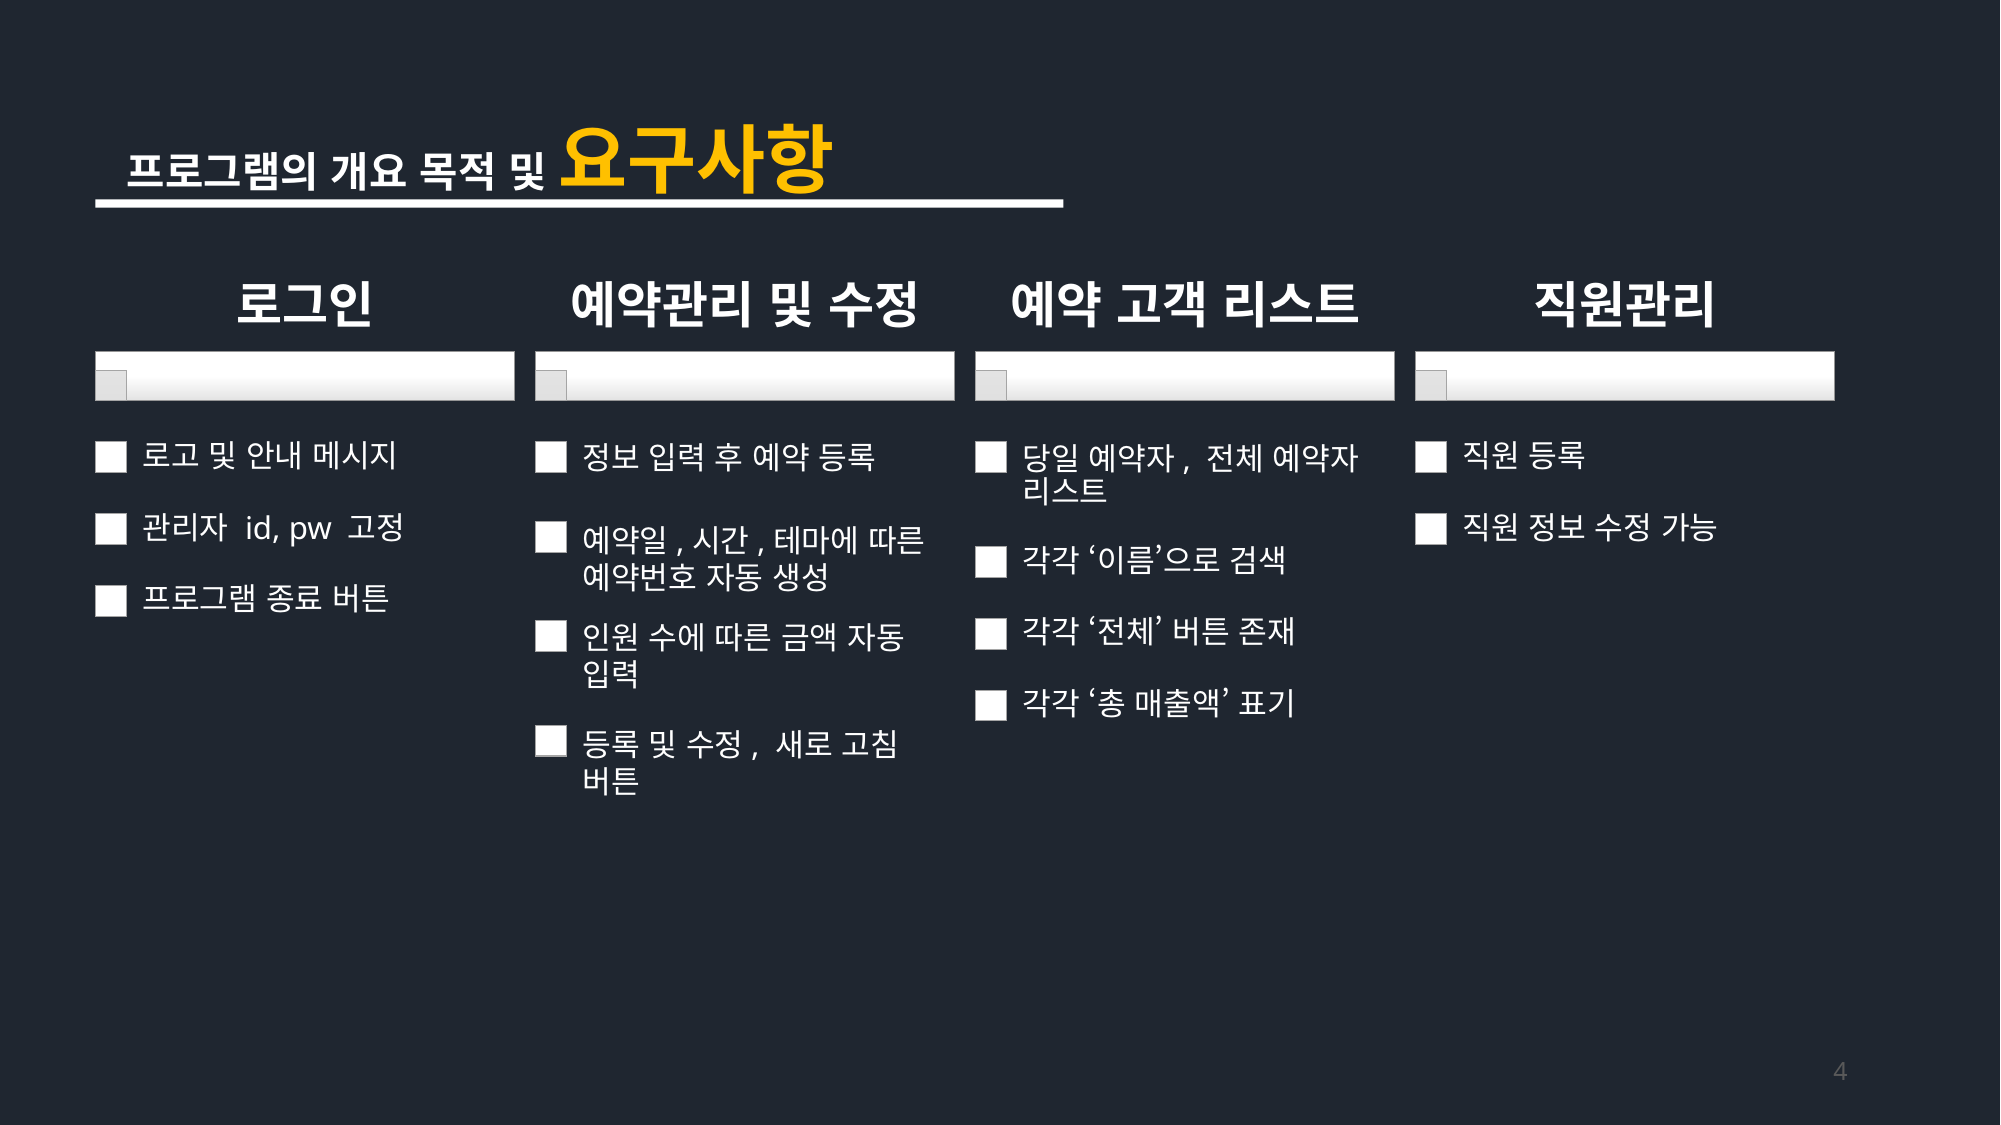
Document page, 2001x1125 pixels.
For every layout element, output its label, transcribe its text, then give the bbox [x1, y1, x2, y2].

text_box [95, 262, 1835, 980]
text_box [80, 105, 1064, 212]
slide_number 4 [1412, 1042, 1863, 1103]
